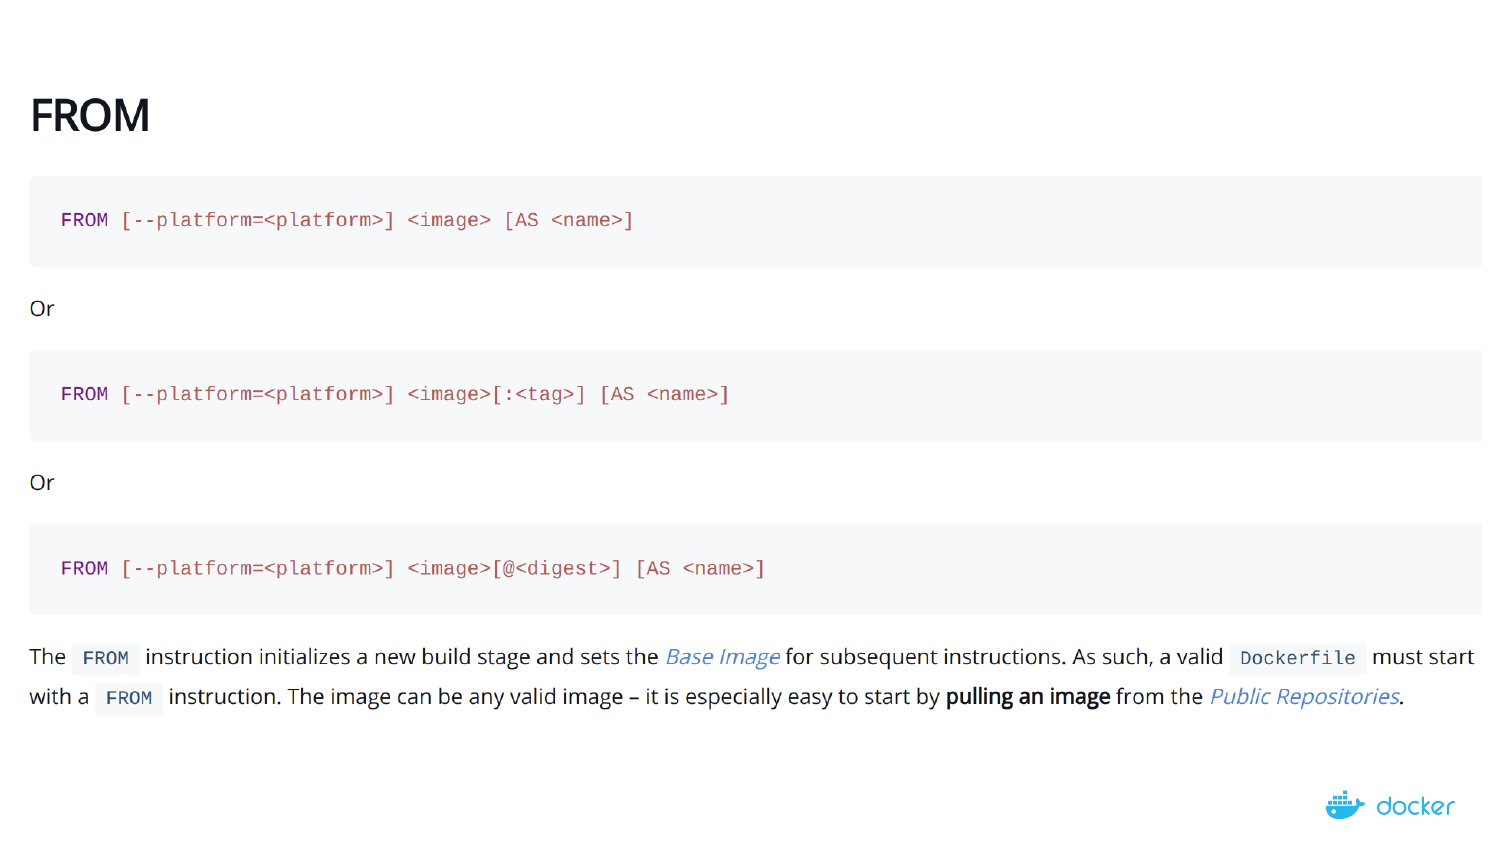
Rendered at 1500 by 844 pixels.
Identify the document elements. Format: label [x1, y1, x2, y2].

picture [1325, 788, 1456, 820]
picture [14, 74, 1482, 730]
